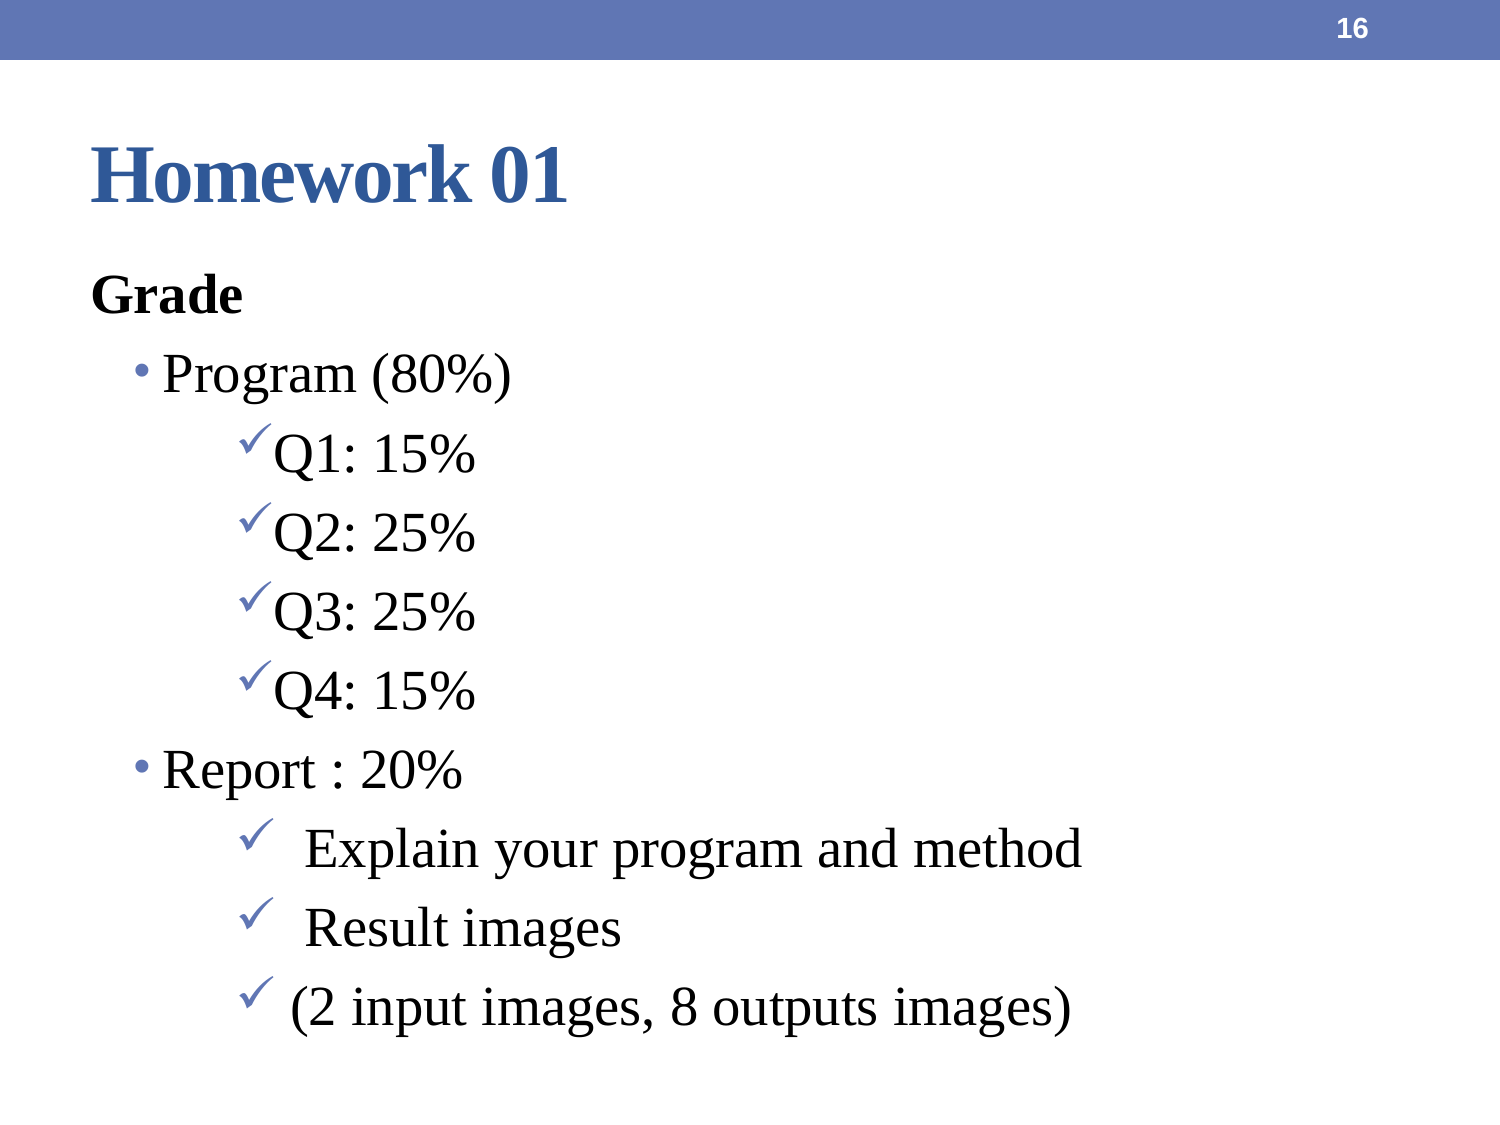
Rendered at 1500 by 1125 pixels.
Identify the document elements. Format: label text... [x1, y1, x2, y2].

slide_number 16 [1321, 0, 1497, 54]
list Grade Program (80%) Q1: 15% Q2: 25% Q3: 25% Q4: 15% Report : 20% Explain your program and method Result images (2 input images, 8 outputs images) [75, 249, 1410, 1050]
title Homework 01 [75, 87, 1425, 250]
